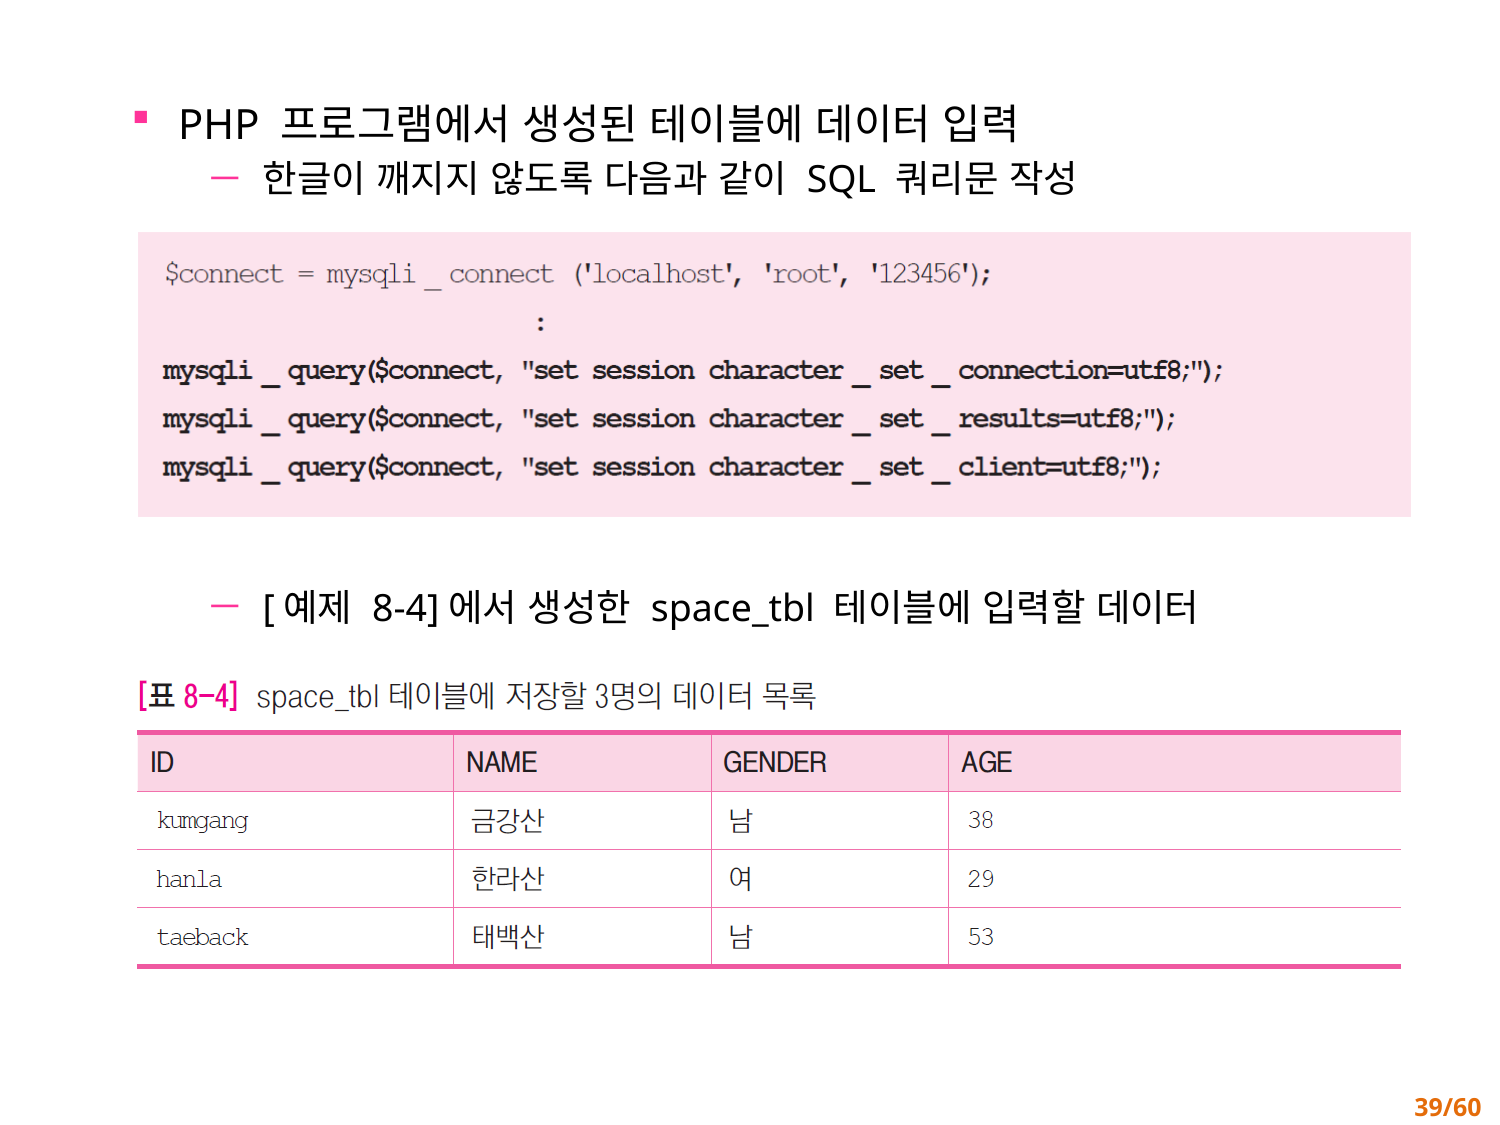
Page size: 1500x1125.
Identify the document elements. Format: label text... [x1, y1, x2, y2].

picture [123, 668, 1412, 982]
text_box [예제 8-4]에서 생성한 space_tbl 테이블에 입력할 데이터 [41, 576, 1459, 658]
list PHP 프로그램에서 생성된 테이블에 데이터 입력 한글이 깨지지 않도록 다음과 같이 SQL 쿼리문 작성 [41, 90, 1459, 232]
picture [123, 219, 1424, 527]
